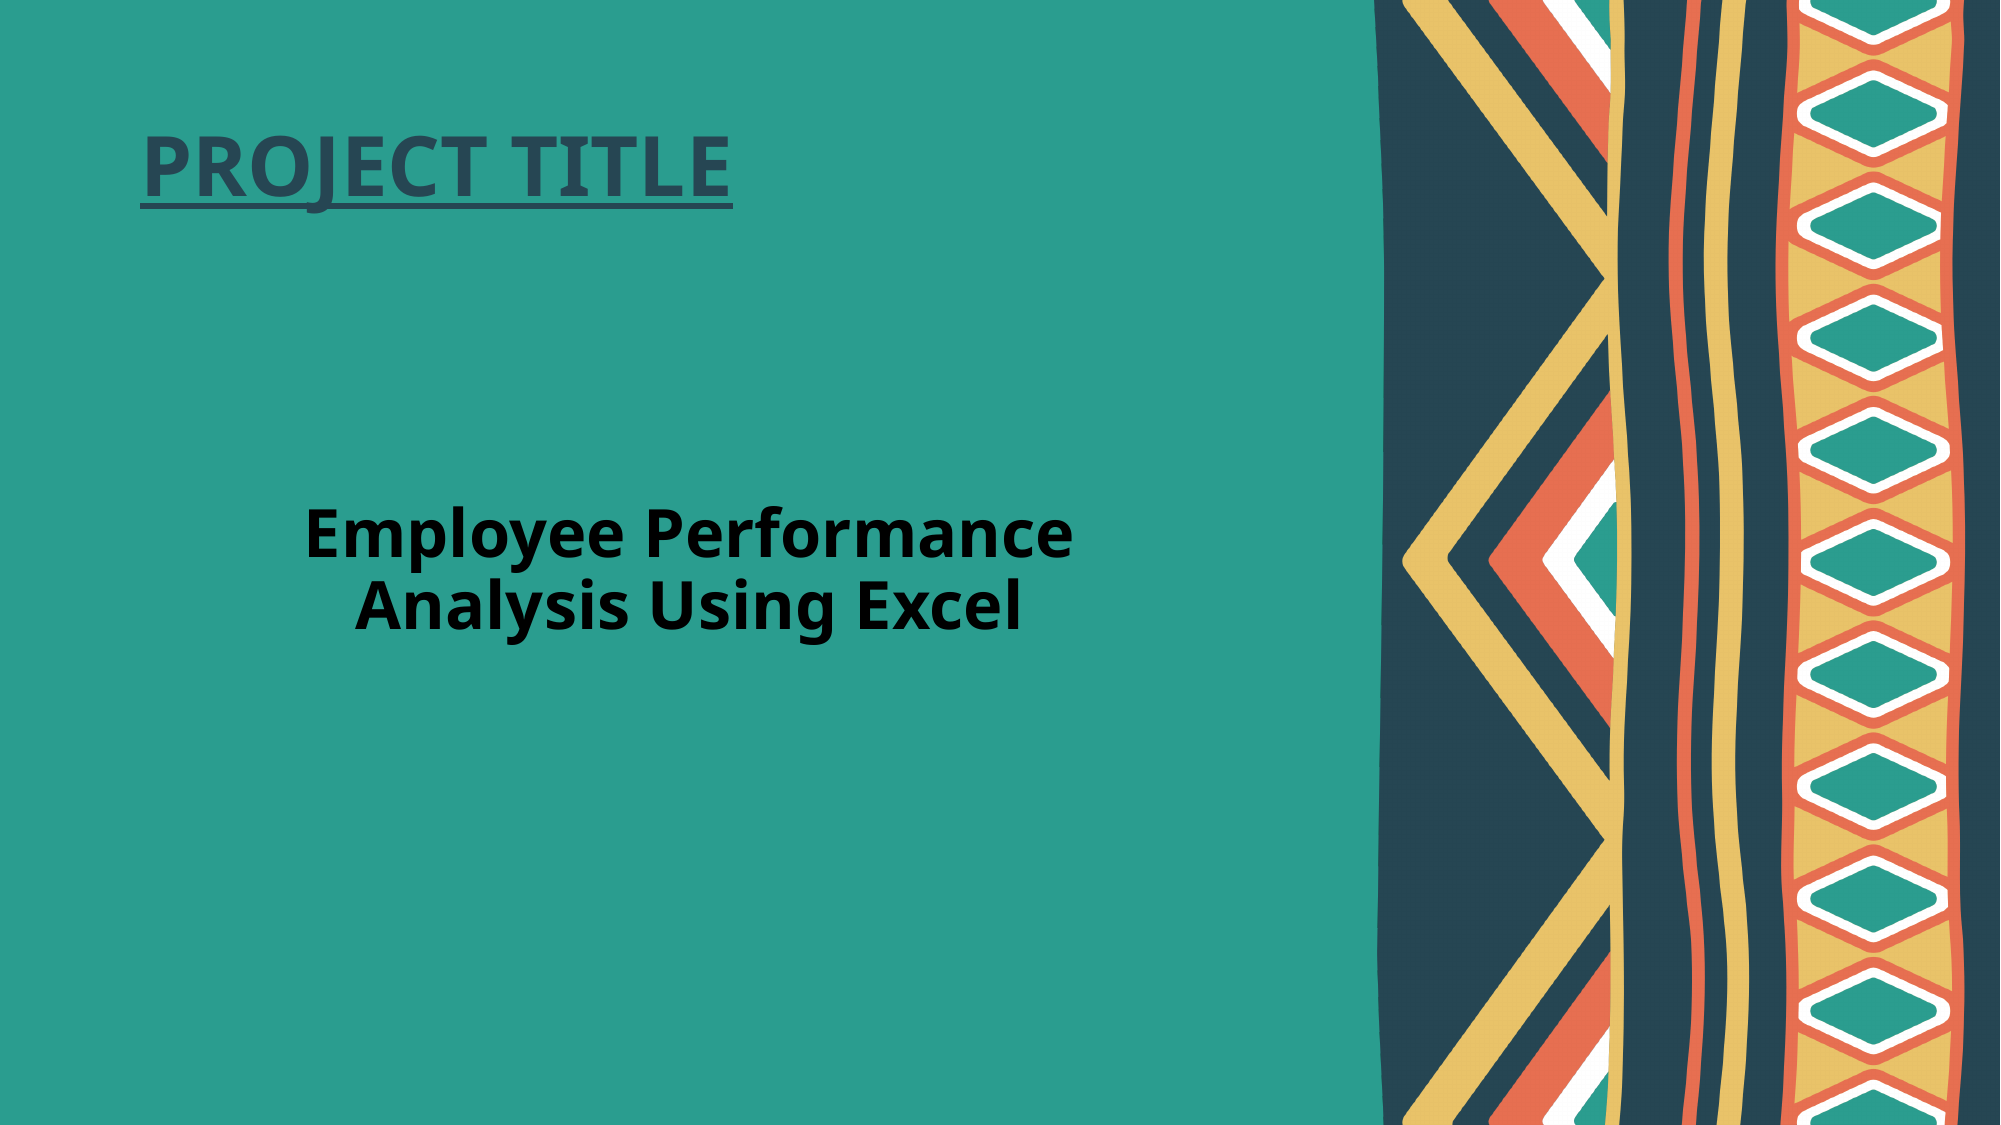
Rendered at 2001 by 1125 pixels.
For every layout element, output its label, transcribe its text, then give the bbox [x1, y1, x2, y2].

picture [1374, 0, 2000, 1125]
title PROJECT TITLE [125, 117, 1188, 254]
list Employee Performance Analysis Using Excel [263, 491, 1117, 828]
